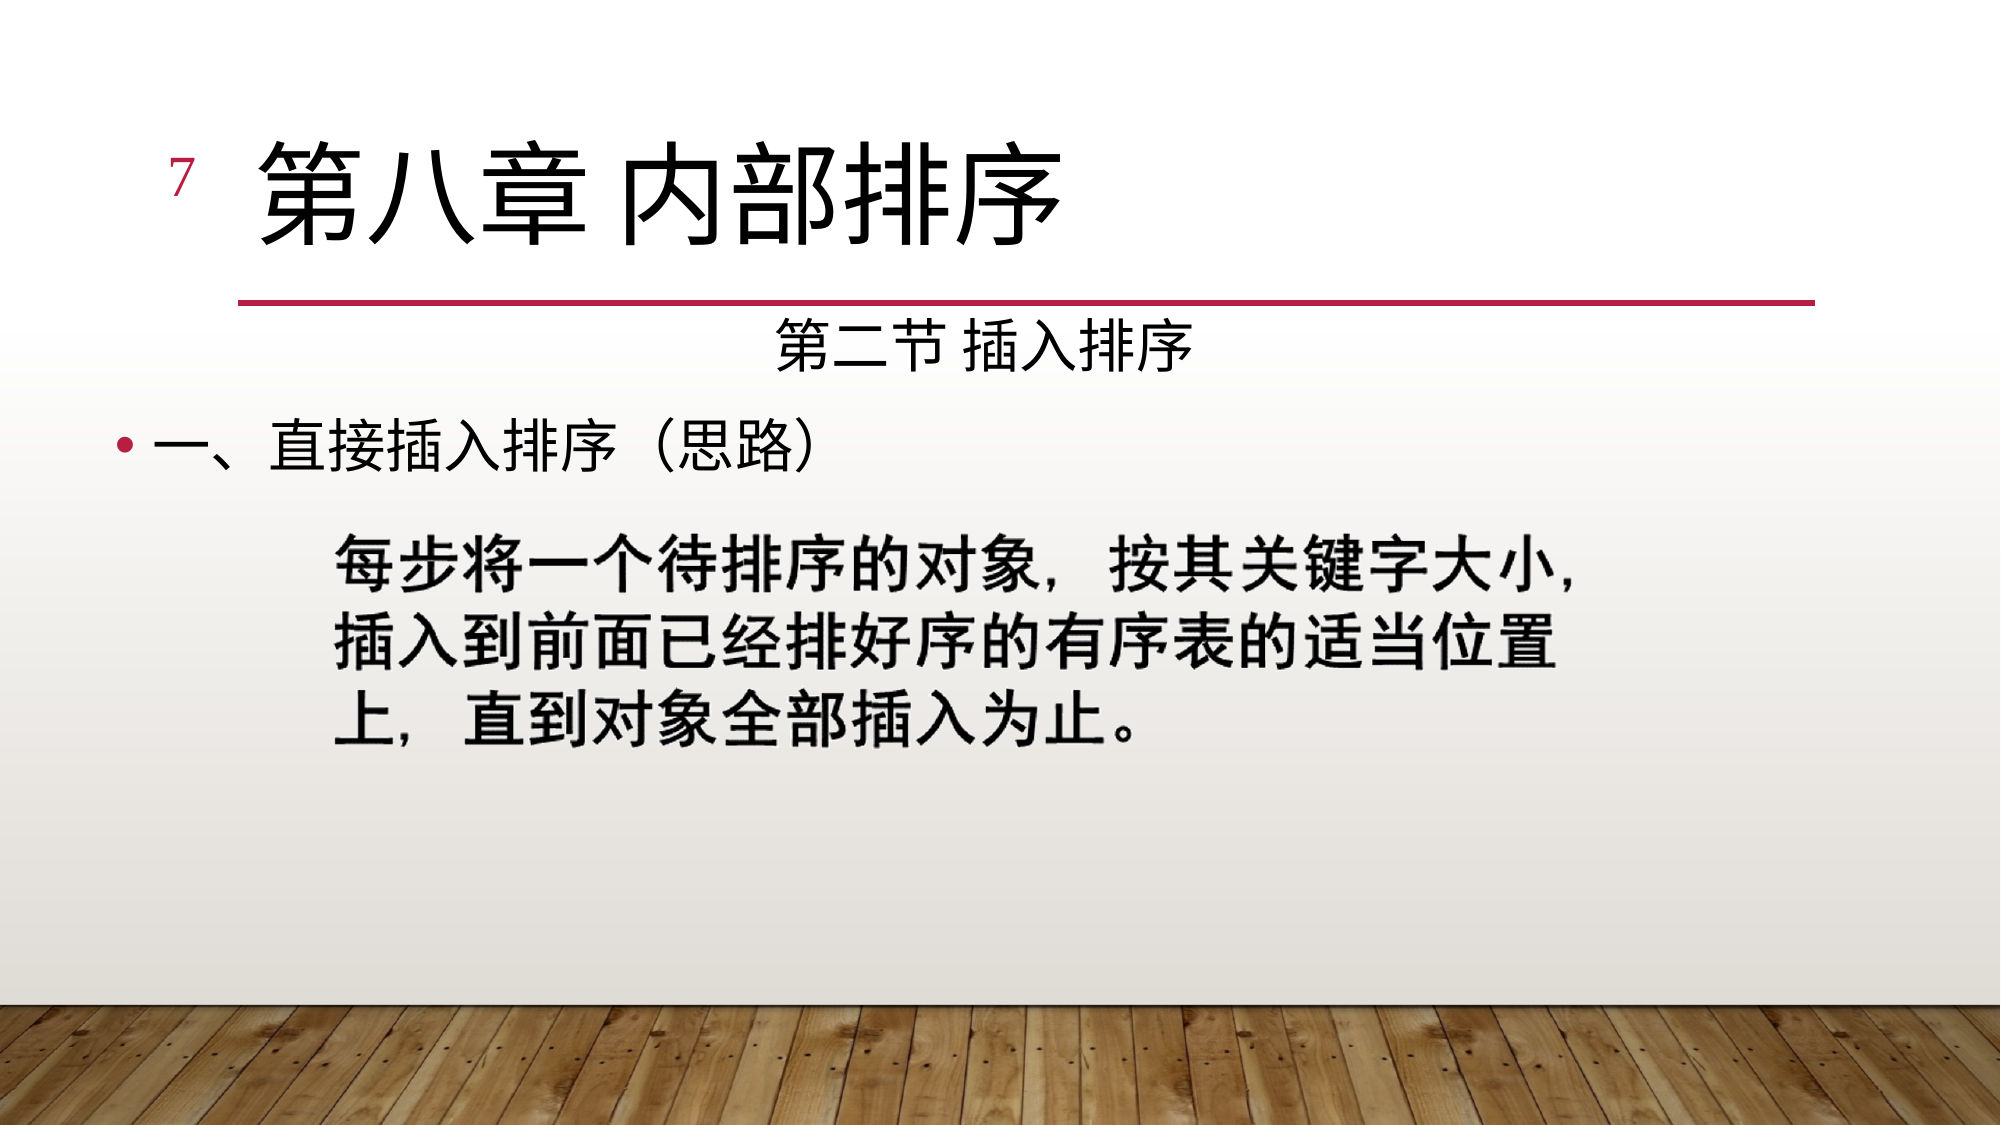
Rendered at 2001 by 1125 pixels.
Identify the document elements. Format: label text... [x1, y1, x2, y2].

text_box 第二节 插入排序 [758, 301, 1666, 387]
picture [0, 1005, 2000, 1125]
list 一、直接插入排序（思路） [100, 387, 1983, 993]
title 第八章 内部排序 [238, 131, 1814, 305]
picture [325, 522, 1585, 775]
slide_number 7 [78, 131, 212, 214]
